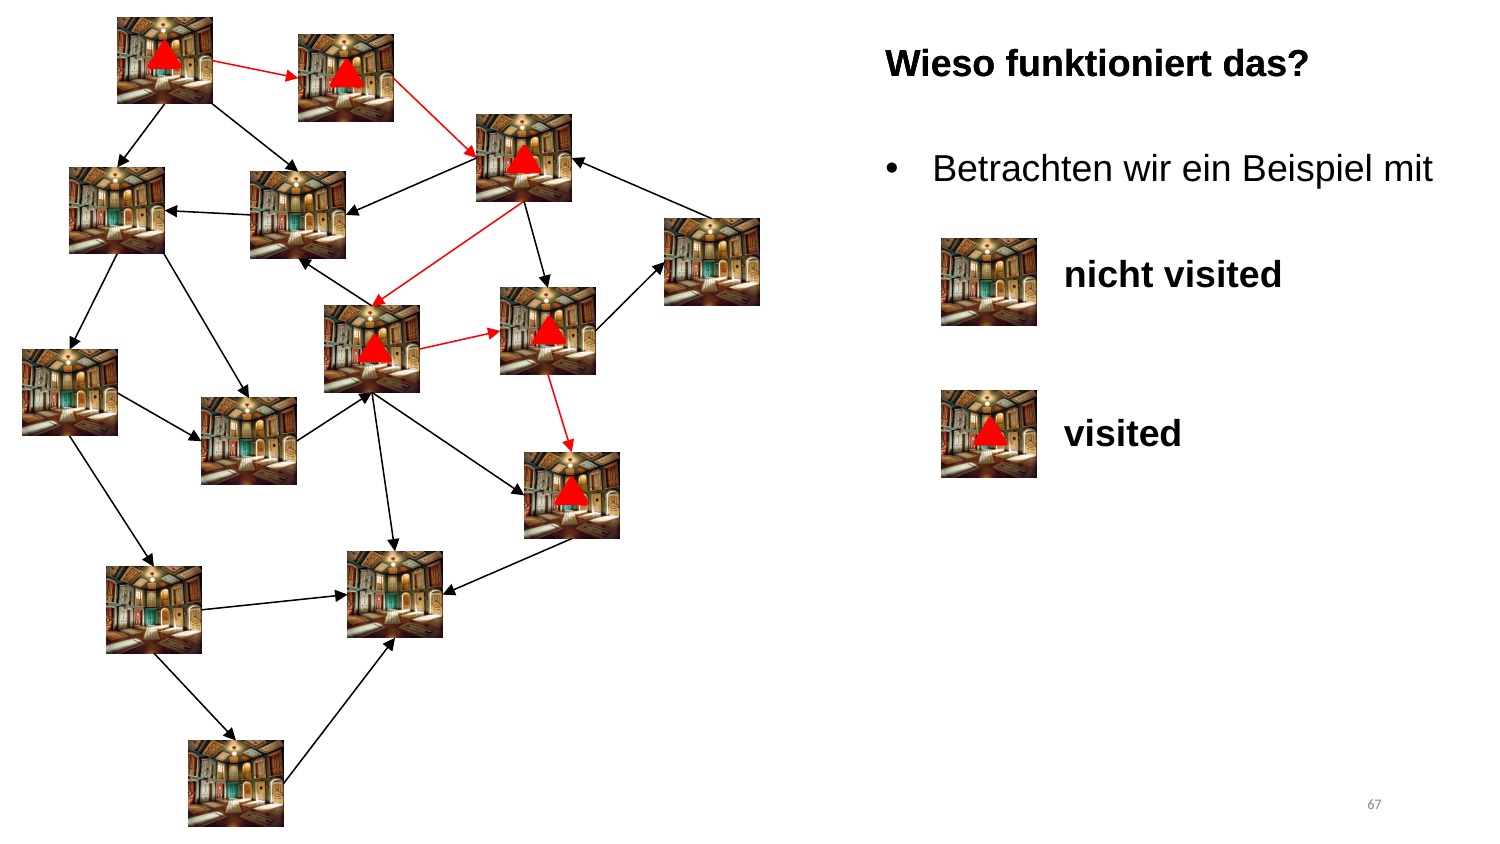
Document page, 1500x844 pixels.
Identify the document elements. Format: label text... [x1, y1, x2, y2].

picture [941, 390, 1037, 478]
picture [347, 551, 443, 639]
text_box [523, 200, 549, 288]
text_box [116, 103, 165, 168]
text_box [393, 77, 477, 157]
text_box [116, 392, 202, 442]
picture [500, 287, 596, 375]
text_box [571, 157, 713, 220]
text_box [296, 392, 368, 442]
picture [298, 34, 394, 122]
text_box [298, 257, 366, 307]
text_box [371, 200, 522, 307]
picture [250, 171, 347, 259]
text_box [547, 373, 573, 453]
picture [324, 307, 420, 392]
picture [477, 114, 572, 202]
picture [106, 566, 202, 654]
picture [69, 167, 165, 254]
text_box Wieso funktioniert das? Betrachten wir ein Beispiel mit nicht visited visited [870, 36, 1478, 789]
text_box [162, 252, 250, 399]
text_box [201, 594, 348, 611]
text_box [212, 103, 299, 172]
picture [523, 451, 620, 539]
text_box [153, 652, 237, 741]
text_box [283, 637, 396, 784]
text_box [164, 210, 252, 216]
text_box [419, 330, 501, 350]
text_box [371, 392, 396, 552]
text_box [69, 435, 155, 567]
picture [664, 218, 761, 306]
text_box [442, 538, 572, 595]
picture [21, 349, 118, 437]
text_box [69, 253, 118, 350]
picture [941, 238, 1037, 326]
picture [201, 397, 297, 485]
picture [116, 17, 213, 105]
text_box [595, 261, 665, 332]
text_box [397, 392, 525, 496]
slide_number 67 [1059, 789, 1397, 827]
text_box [212, 60, 299, 79]
picture [188, 740, 284, 828]
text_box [345, 157, 477, 216]
